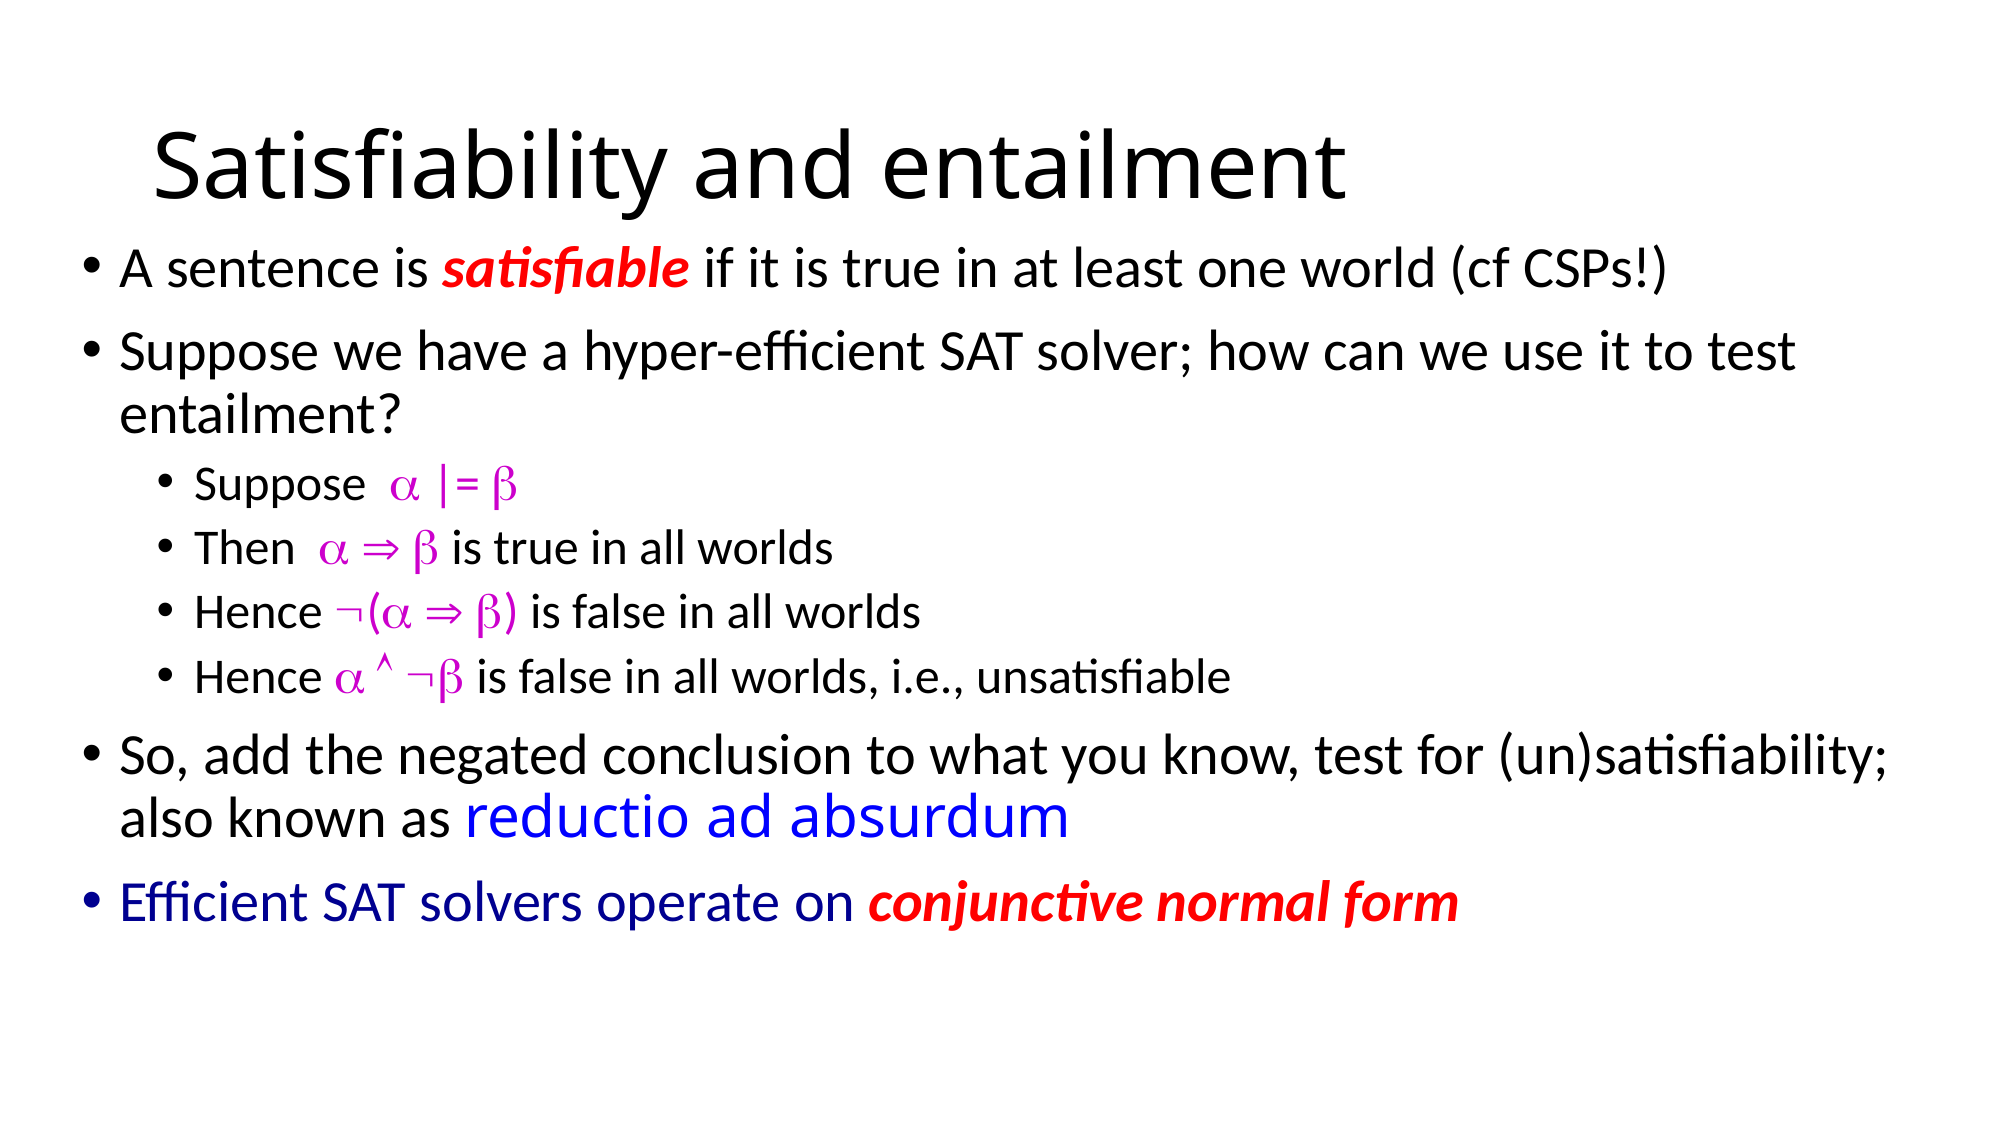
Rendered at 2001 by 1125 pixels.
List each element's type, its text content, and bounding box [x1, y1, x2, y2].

title Satisfiability and entailment [137, 59, 1863, 229]
list A sentence is satisfiable if it is true in at least one world (cf CSPs!) Suppose we have a hyper-efficient SAT solver; how can we use it to test entailment? Suppose  |=  Then    is true in all worlds Hence (  ) is false in all worlds Hence    is false in all worlds, i.e., unsatisfiable So, add the negated conclusion to what you know, test for (un)satisfiability; also known as reductio ad absurdum Efficient SAT solvers operate on conjunctive normal form [66, 229, 1973, 1005]
